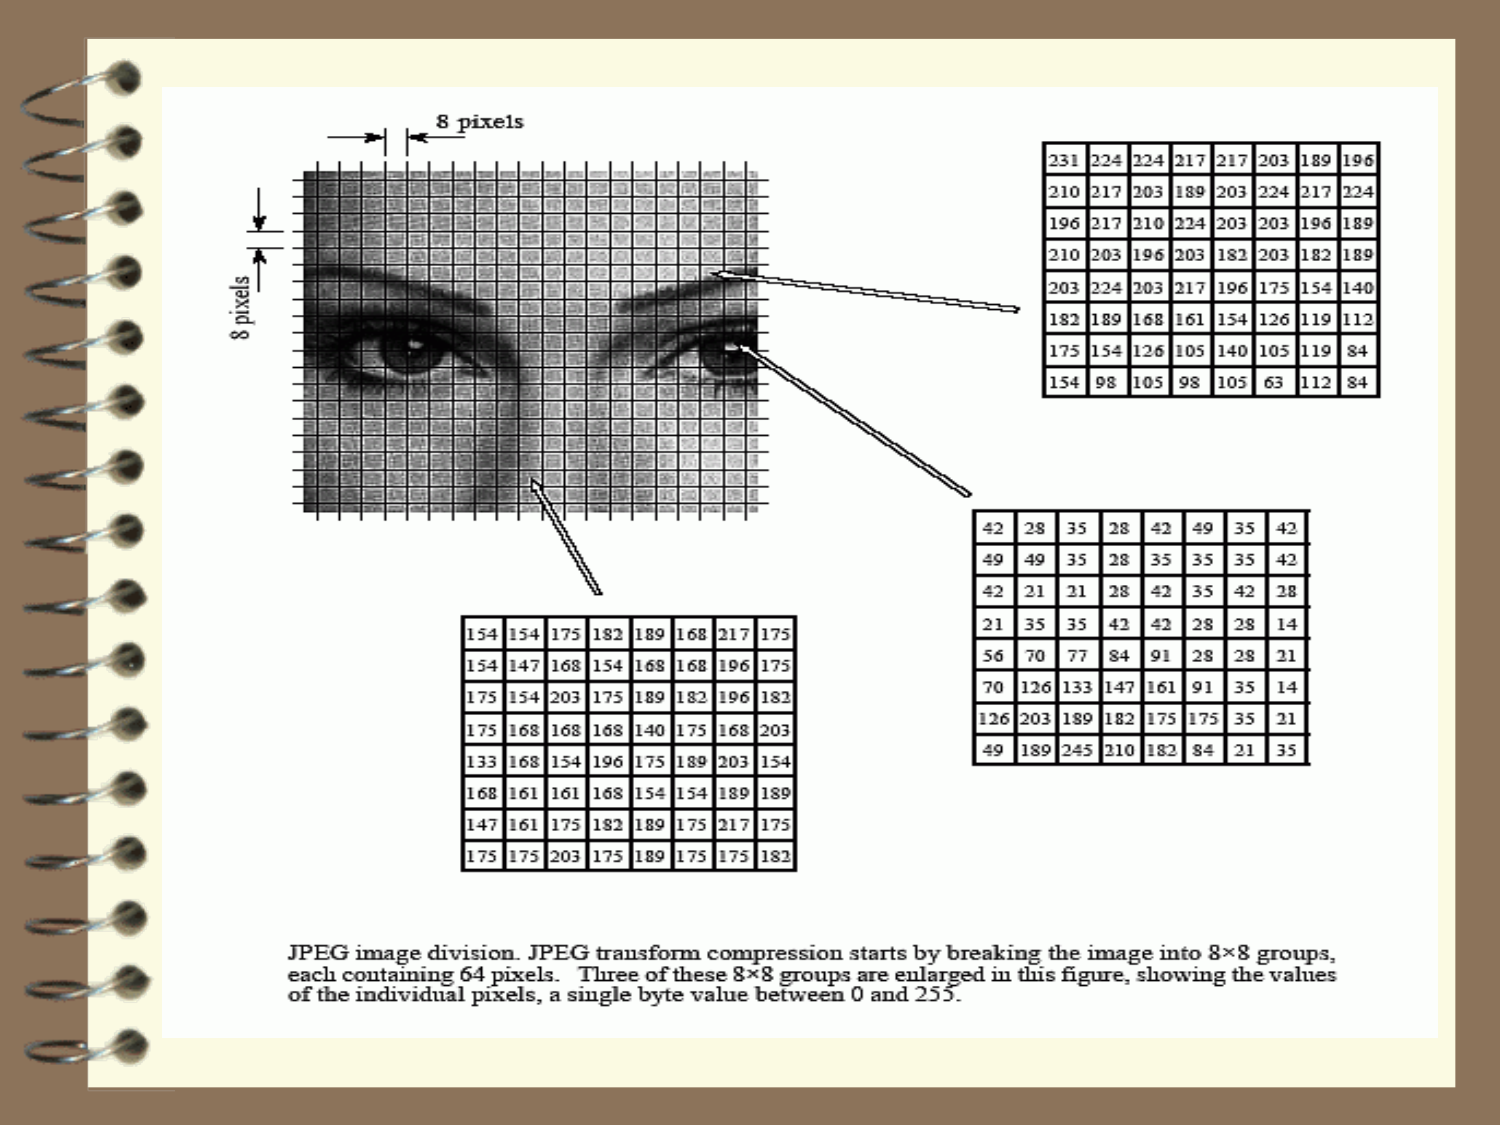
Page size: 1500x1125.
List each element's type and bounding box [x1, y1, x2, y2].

picture [0, 0, 175, 1125]
list [162, 87, 1438, 1038]
